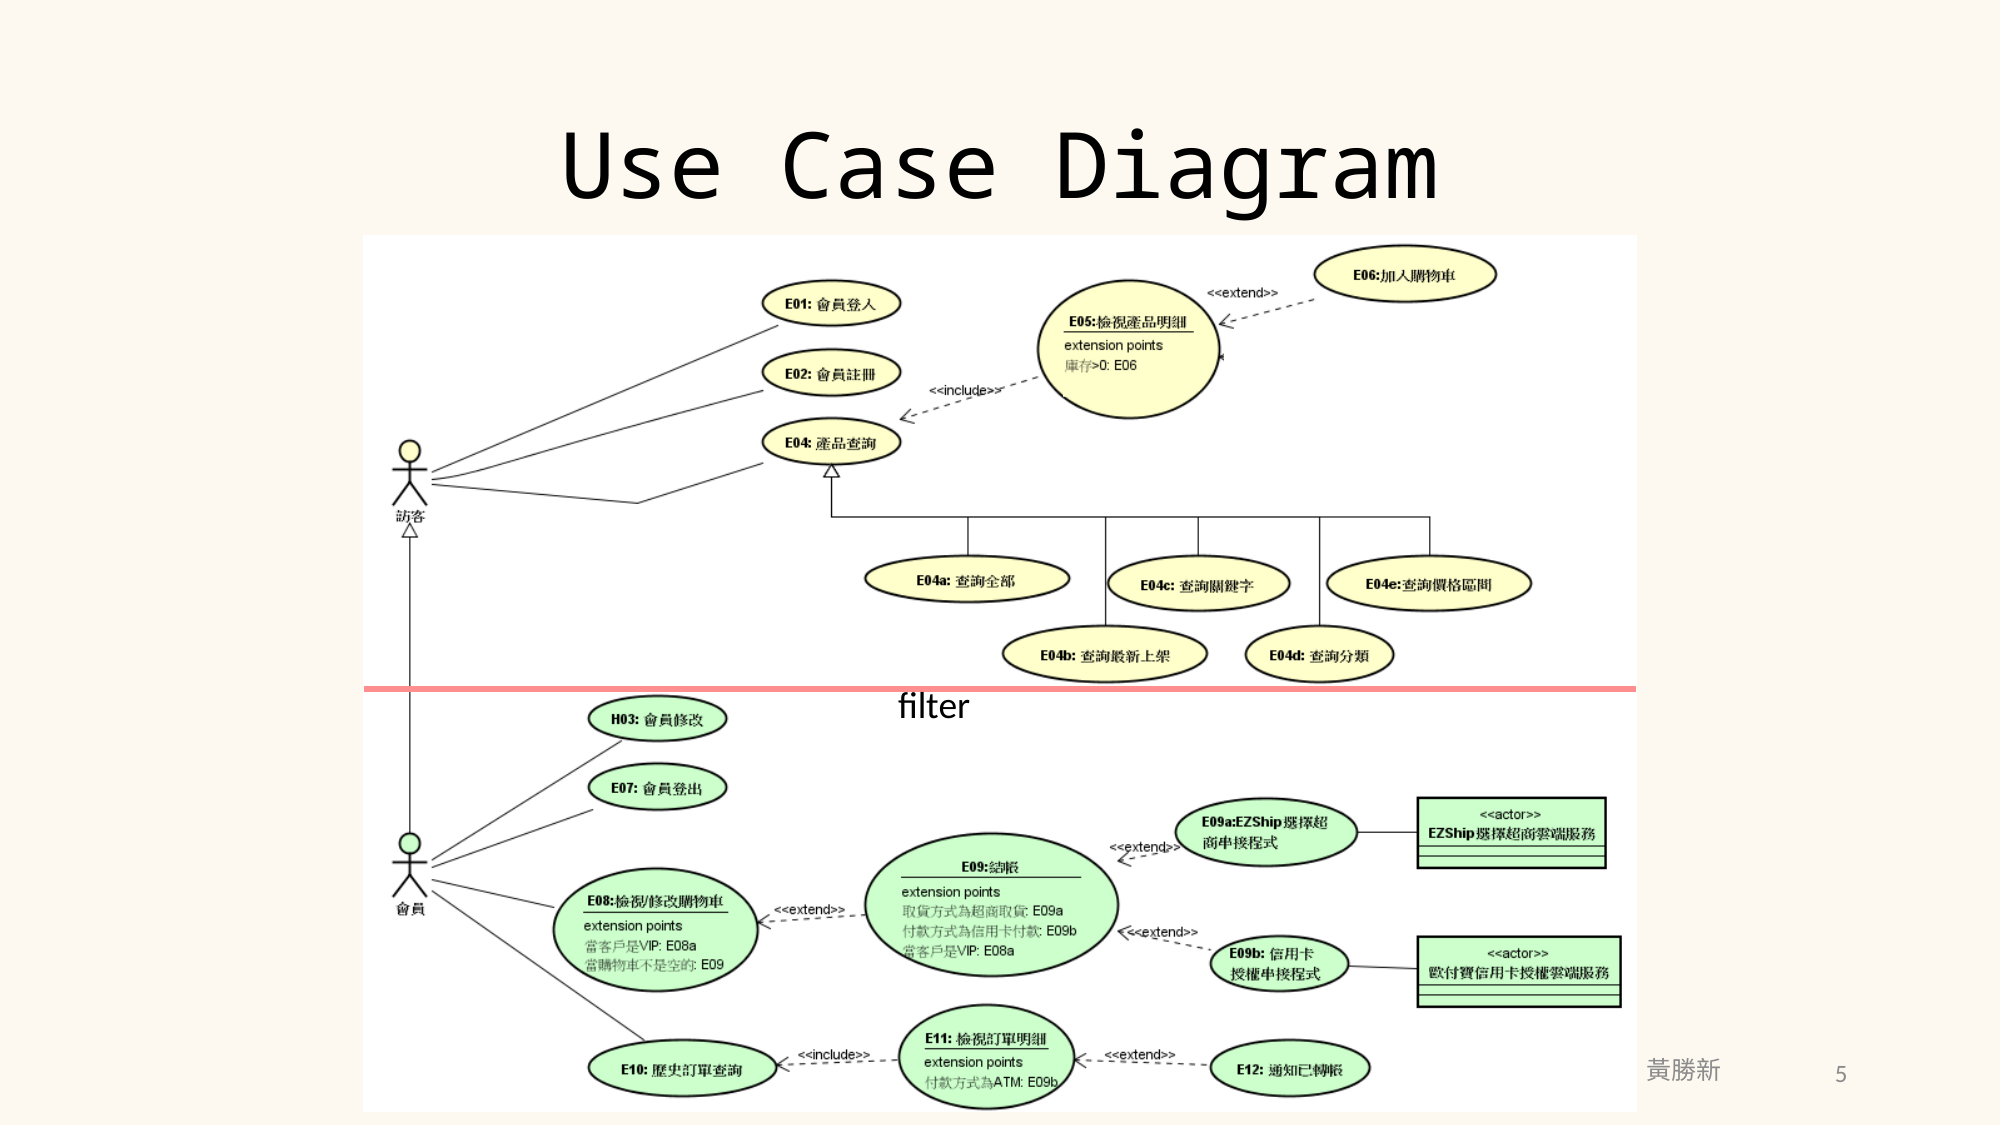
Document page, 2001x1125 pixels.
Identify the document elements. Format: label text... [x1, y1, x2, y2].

slide_number 5 [1796, 1042, 1863, 1103]
picture [363, 689, 1637, 1113]
footer 發表人員：黃勝新 [1637, 1042, 1796, 1103]
title Use Case Diagram [137, 59, 1863, 278]
picture [363, 235, 1637, 688]
